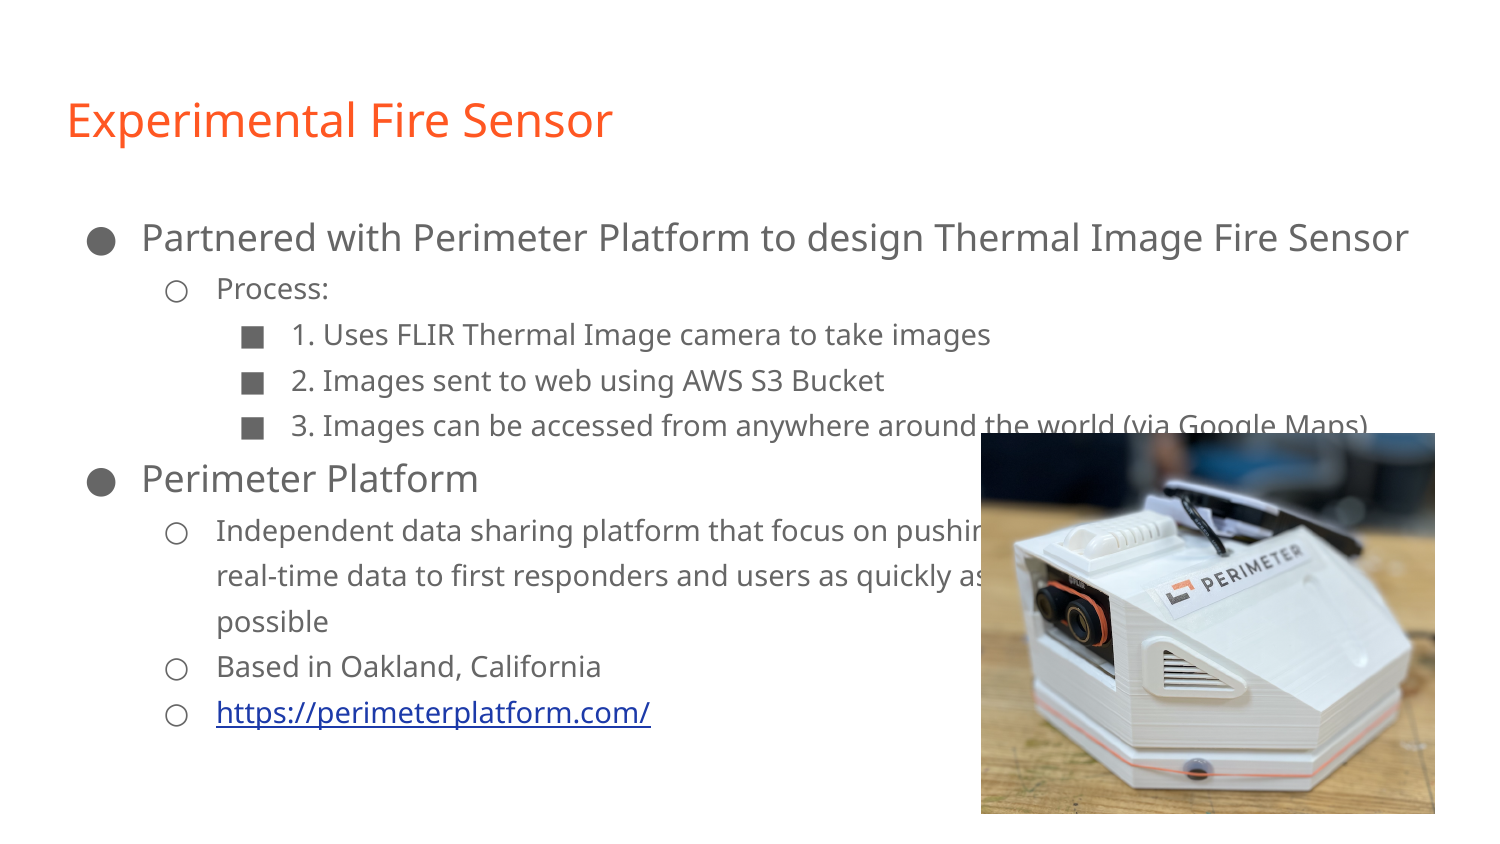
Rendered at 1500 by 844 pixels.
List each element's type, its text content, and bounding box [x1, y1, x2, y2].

list Partnered with Perimeter Platform to design Thermal Image Fire Sensor Process: 1. Uses FLIR Thermal Image camera to take images 2. Images sent to web using AWS S3 Bucket 3. Images can be accessed from anywhere around the world (via Google Maps) Perimeter Platform Independent data sharing platform that focus on pushing real-time data to first responders and users as quickly as possible Based in Oakland, California https://perimeterplatform.com/ [51, 189, 1449, 750]
picture [981, 432, 1436, 814]
title Experimental Fire Sensor [51, 72, 1449, 167]
